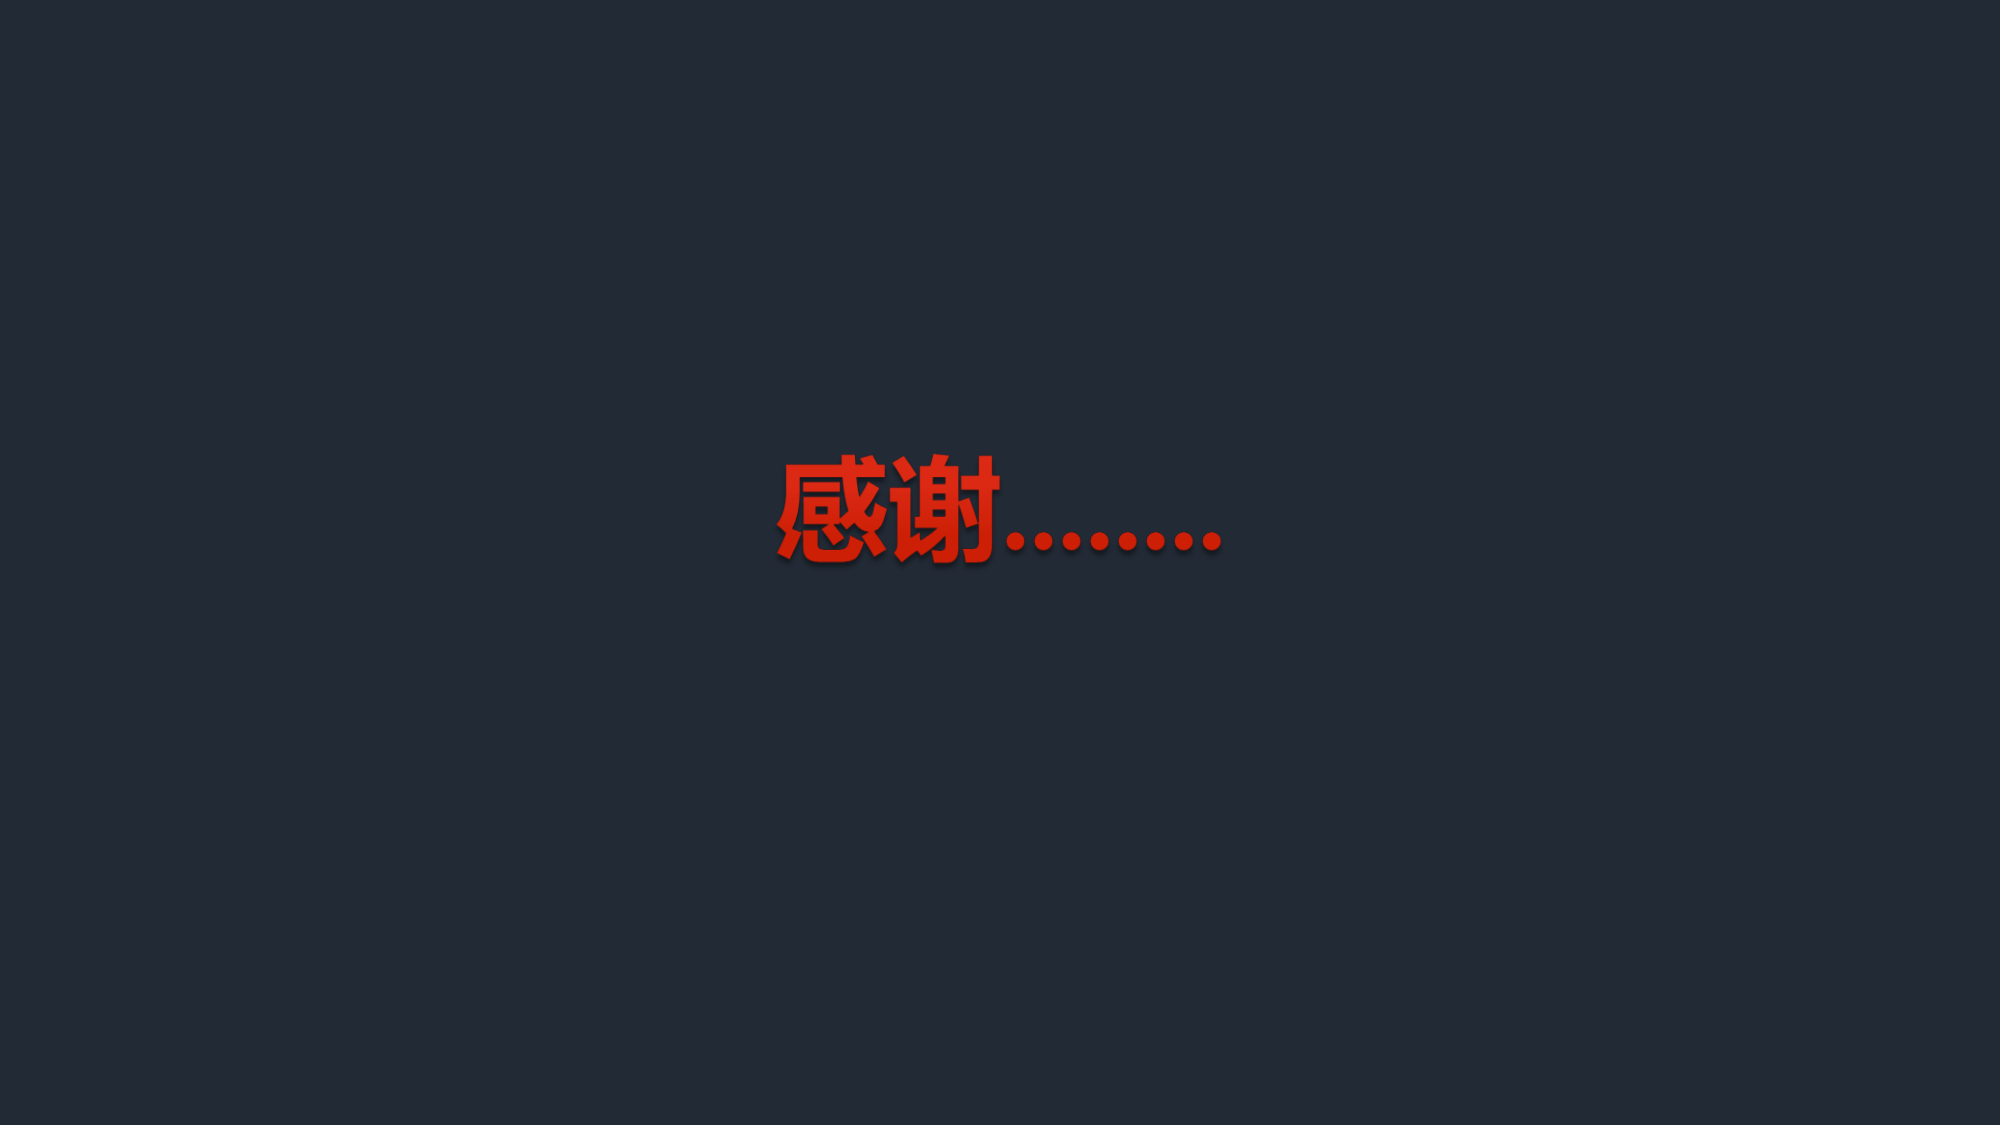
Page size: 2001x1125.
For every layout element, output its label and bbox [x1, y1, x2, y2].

picture [699, 402, 1301, 657]
